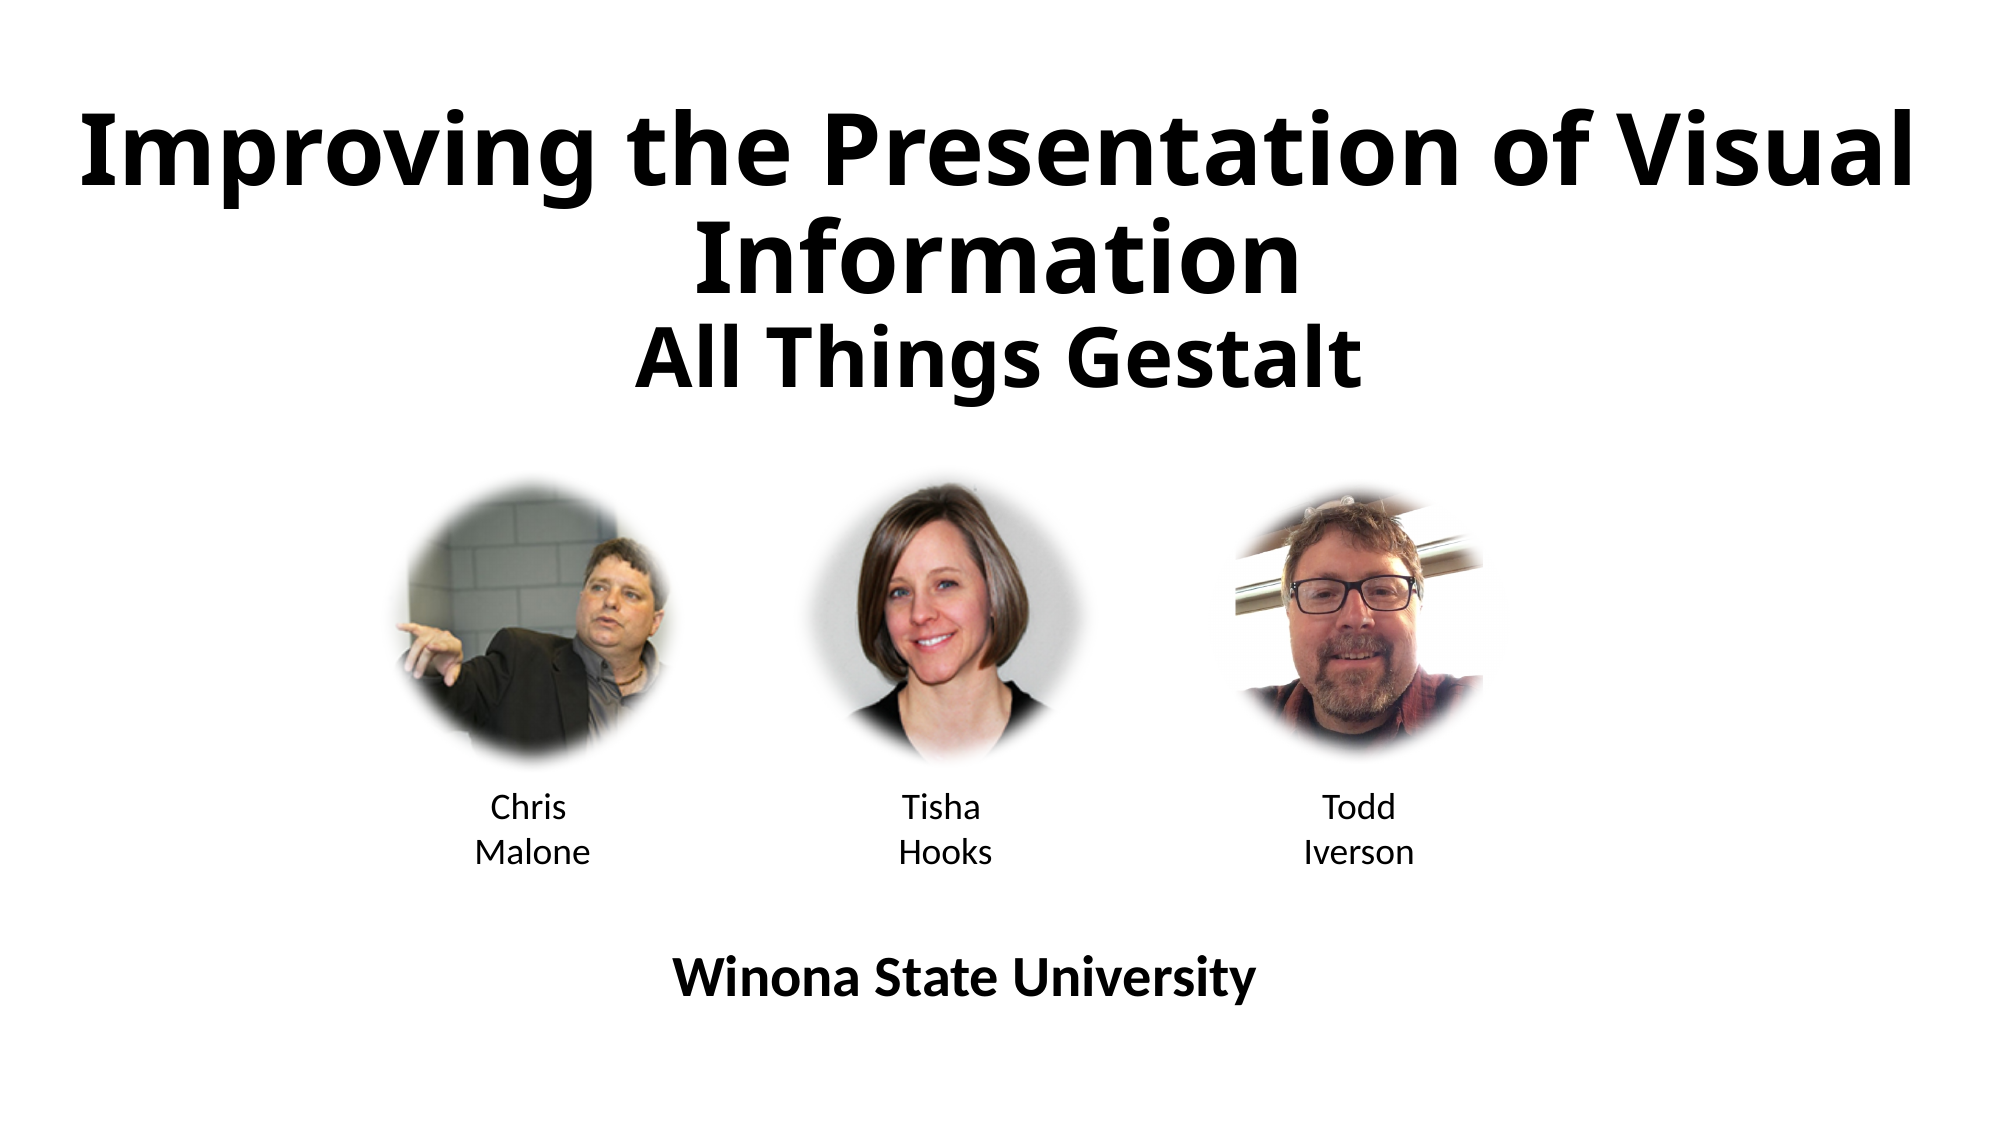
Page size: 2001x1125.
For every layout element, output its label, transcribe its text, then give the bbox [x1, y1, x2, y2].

picture [378, 467, 687, 776]
picture [1205, 476, 1513, 767]
title Improving the Presentation of Visual Information All Things Gestalt [0, 21, 2000, 413]
text_box Chris Malone [459, 776, 607, 880]
text_box Todd Iverson [1288, 775, 1430, 880]
text_box Tisha Hooks [883, 775, 1008, 880]
text_box Winona State University [657, 930, 1273, 1016]
picture [791, 462, 1101, 771]
